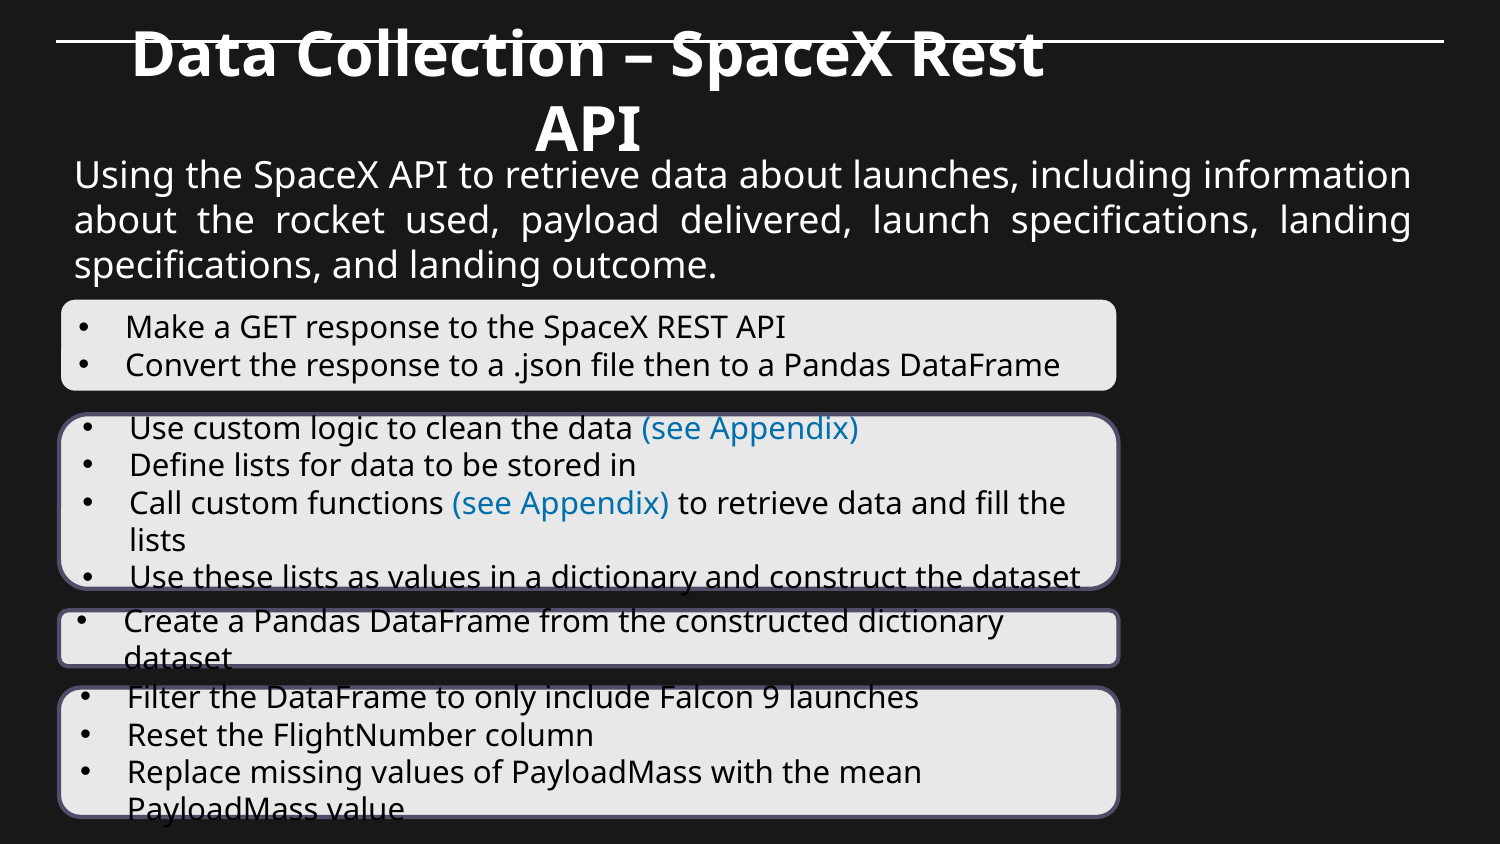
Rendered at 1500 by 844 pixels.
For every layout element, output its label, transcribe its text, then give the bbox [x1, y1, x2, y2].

text_box Make a GET response to the SpaceX REST API Convert the response to a .json file then to a Pandas DataFrame [56, 295, 1121, 395]
text_box Filter the DataFrame to only include Falcon 9 launches Reset the FlightNumber column Replace missing values of PayloadMass with the mean PayloadMass value [56, 685, 1121, 820]
text_box Create a Pandas DataFrame from the constructed dictionary dataset [56, 608, 1121, 669]
title Data Collection – SpaceX Rest API [58, 38, 1119, 141]
text_box Use custom logic to clean the data (see Appendix) Define lists for data to be stored in Call custom functions (see Appendix) to retrieve data and fill the lists Use these lists as values in a dictionary and construct the dataset [56, 412, 1121, 591]
text_box Using the SpaceX API to retrieve data about launches, including information about the rocket used, payload delivered, launch specifications, landing specifications, and landing outcome. [58, 143, 1429, 294]
